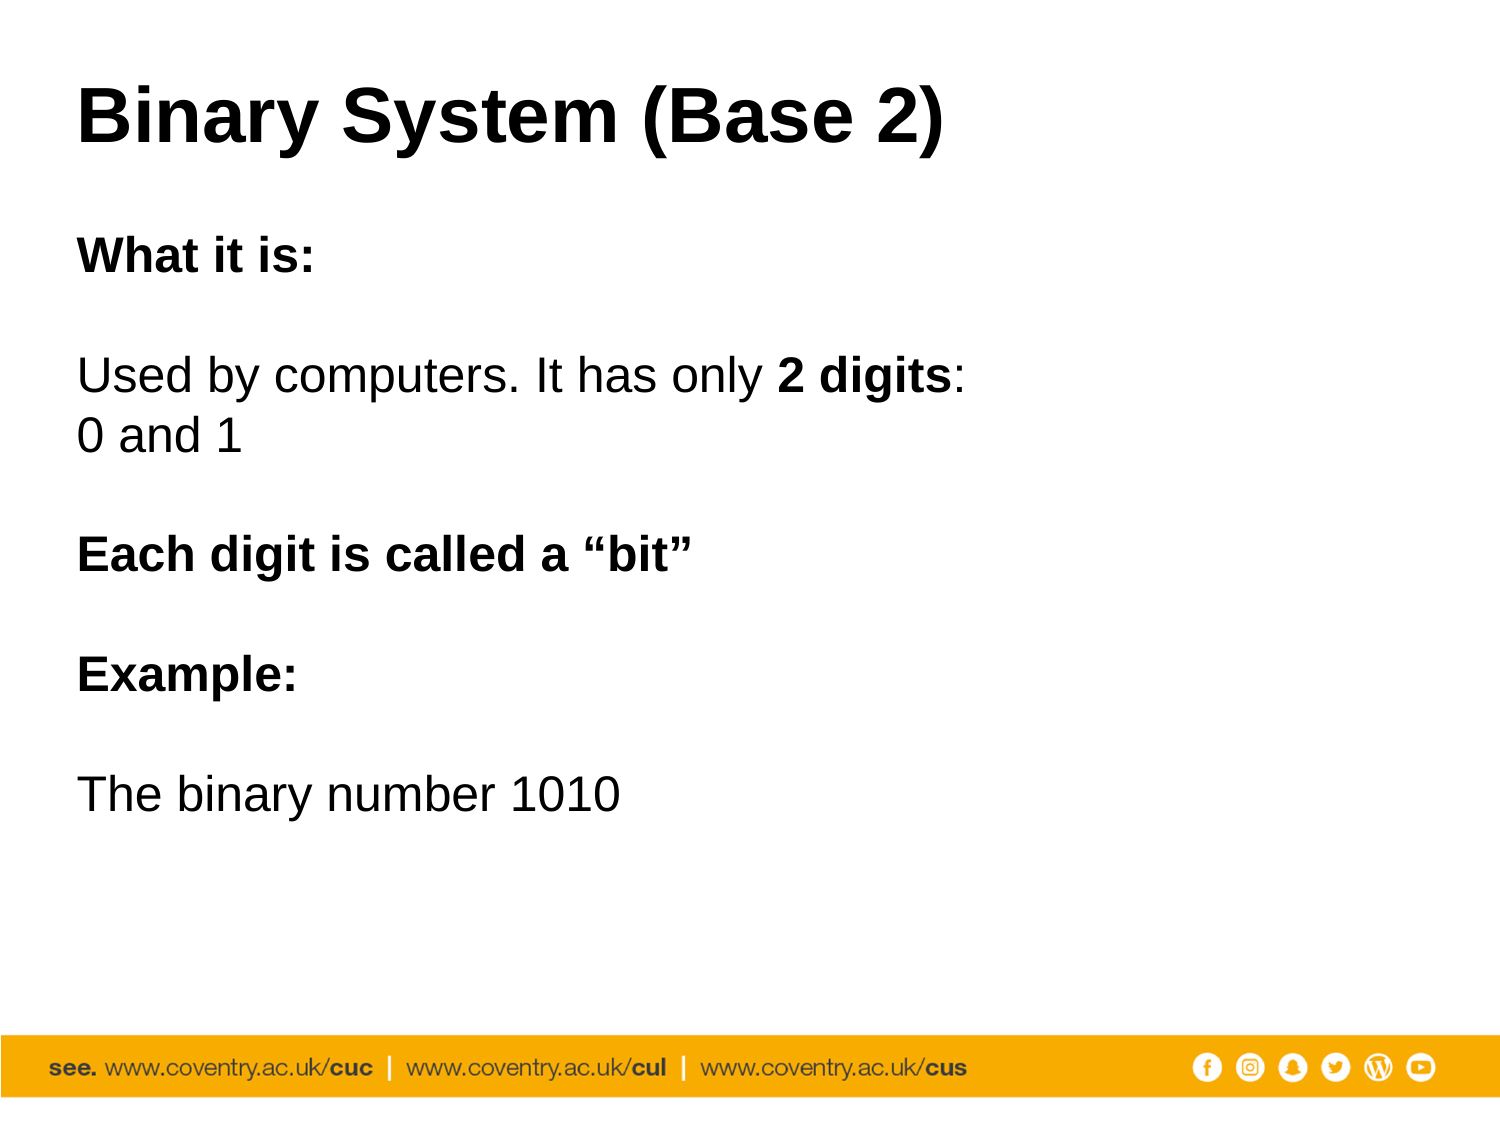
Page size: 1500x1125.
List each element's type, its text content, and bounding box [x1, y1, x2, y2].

title Binary System (Base 2) [76, 63, 1424, 159]
picture [0, 0, 1500, 1125]
list What it is: Used by computers. It has only 2 digits: 0 and 1 Each digit is called a “bit” Example: The binary number 1010 [76, 222, 1424, 888]
